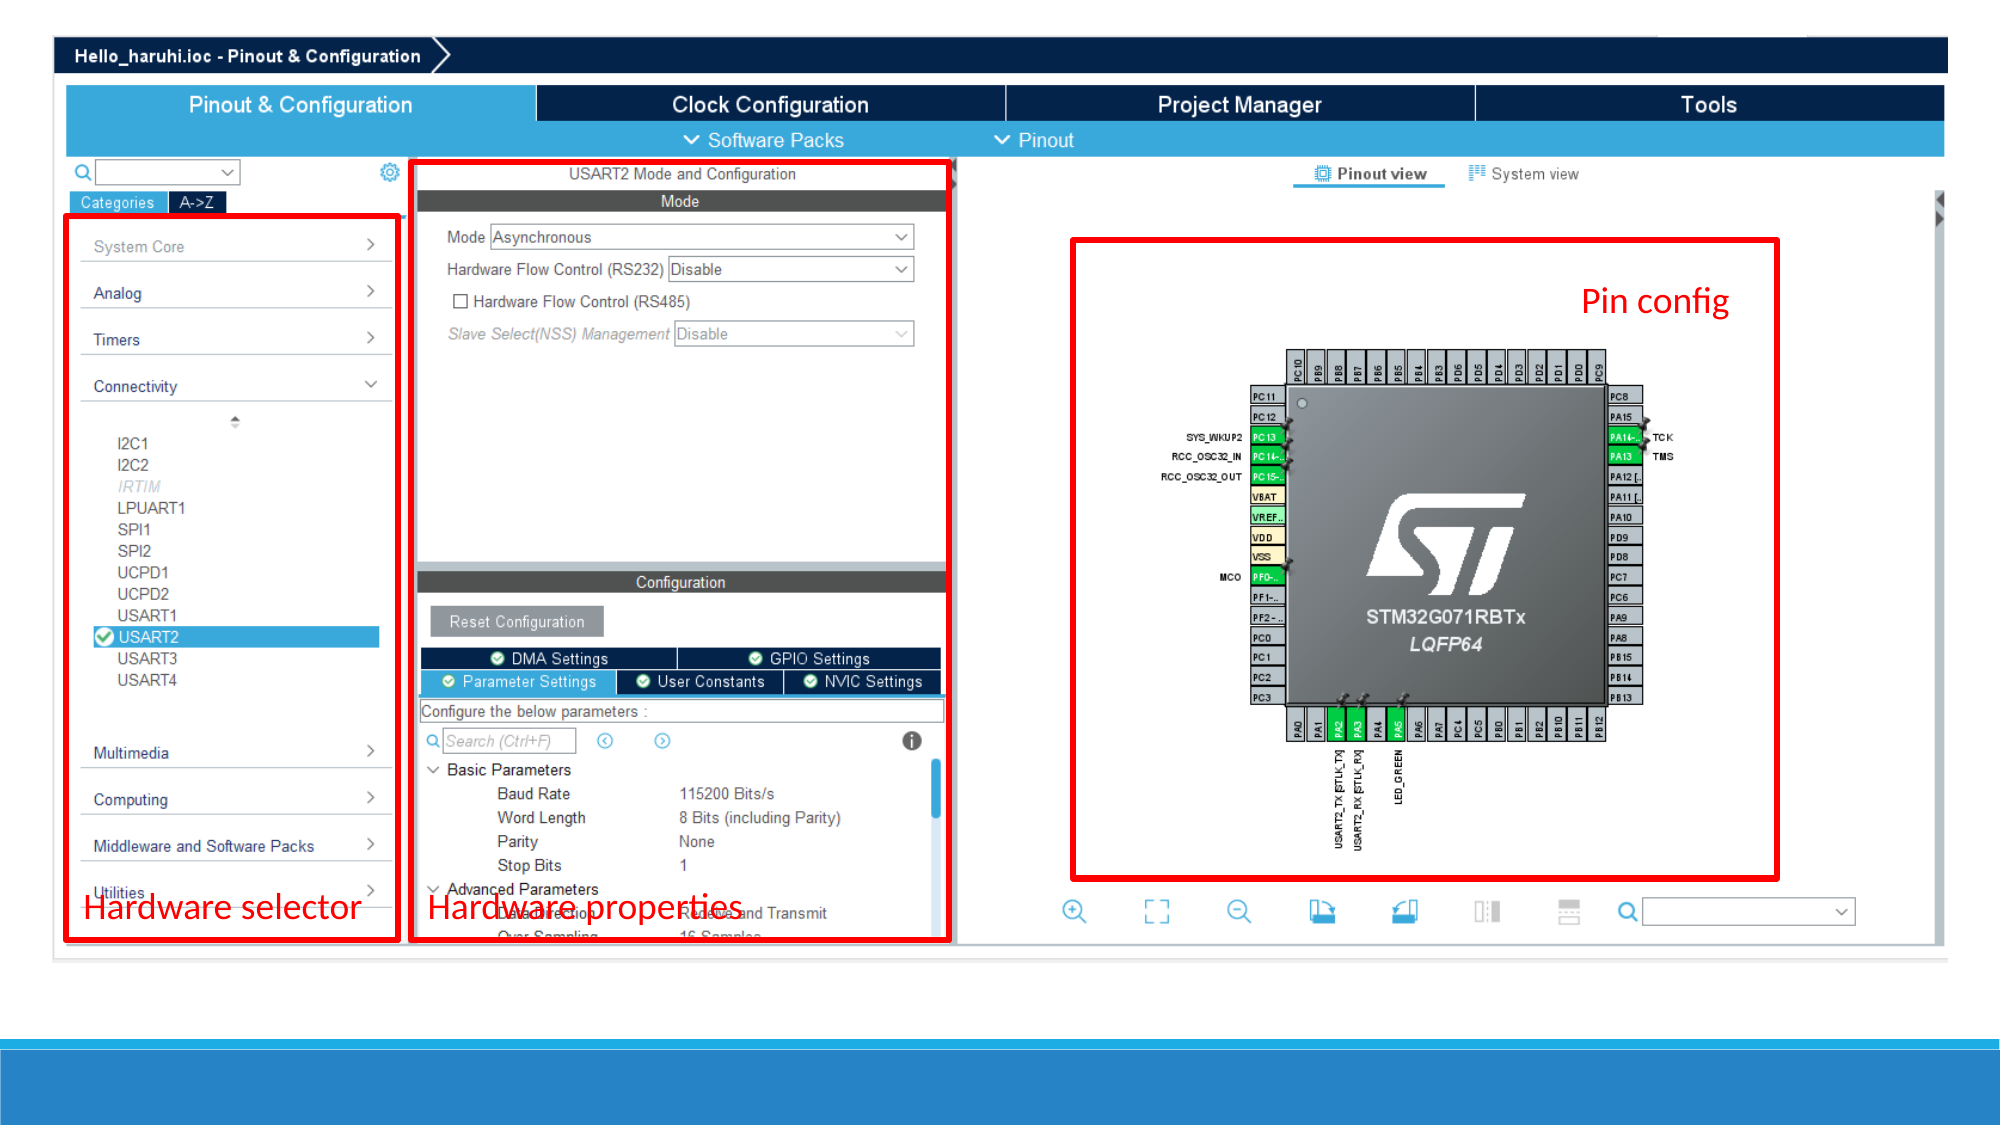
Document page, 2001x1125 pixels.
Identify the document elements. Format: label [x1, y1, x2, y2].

list [52, 34, 1948, 964]
